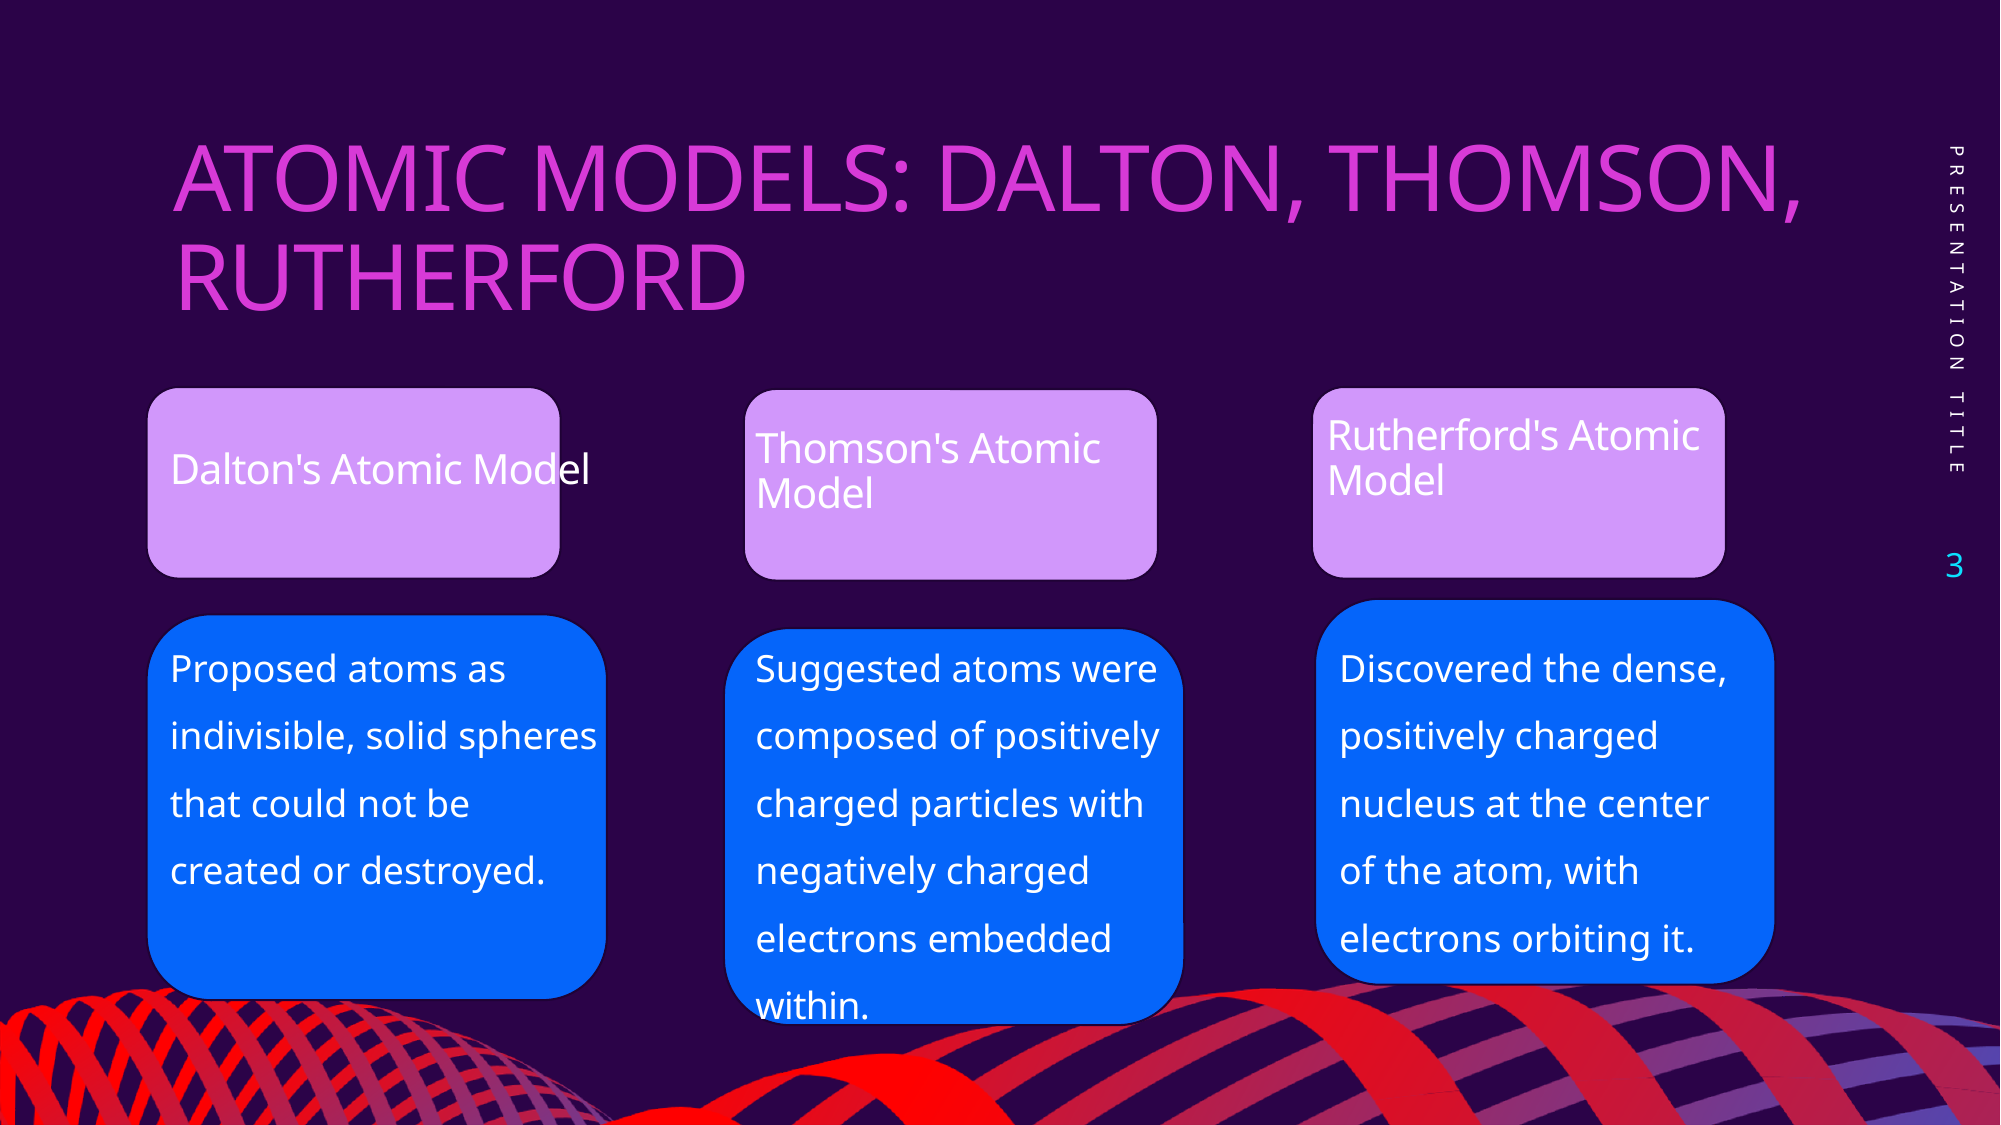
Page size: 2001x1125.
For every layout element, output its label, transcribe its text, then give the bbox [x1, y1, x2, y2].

list Dalton's Atomic Model [155, 441, 616, 581]
picture [0, 0, 2000, 1125]
text_box [742, 408, 1159, 420]
list Rutherford's Atomic Model [1311, 407, 1754, 547]
footer PRESENTATION TITLE [1926, 33, 1987, 489]
list Proposed atoms as indivisible, solid spheres that could not be created or destroyed. [155, 615, 616, 1053]
list Thomson's Atomic Model [740, 420, 1201, 560]
text_box [145, 644, 155, 970]
text_box [744, 560, 1157, 582]
slide_number 3 [1889, 519, 1980, 615]
text_box [145, 393, 562, 570]
text_box [1314, 628, 1324, 955]
list Suggested atoms were composed of positively charged particles with negatively charged electrons embedded within. [740, 615, 1201, 1053]
text_box [1310, 417, 1728, 580]
text_box [722, 649, 740, 1004]
text_box [1335, 597, 1756, 615]
list Discovered the dense, positively charged nucleus at the center of the atom, with electrons orbiting it. [1324, 615, 1766, 1053]
title Atomic Models: Dalton, Thomson, Rutherford [158, 124, 1827, 408]
text_box [1766, 627, 1777, 956]
